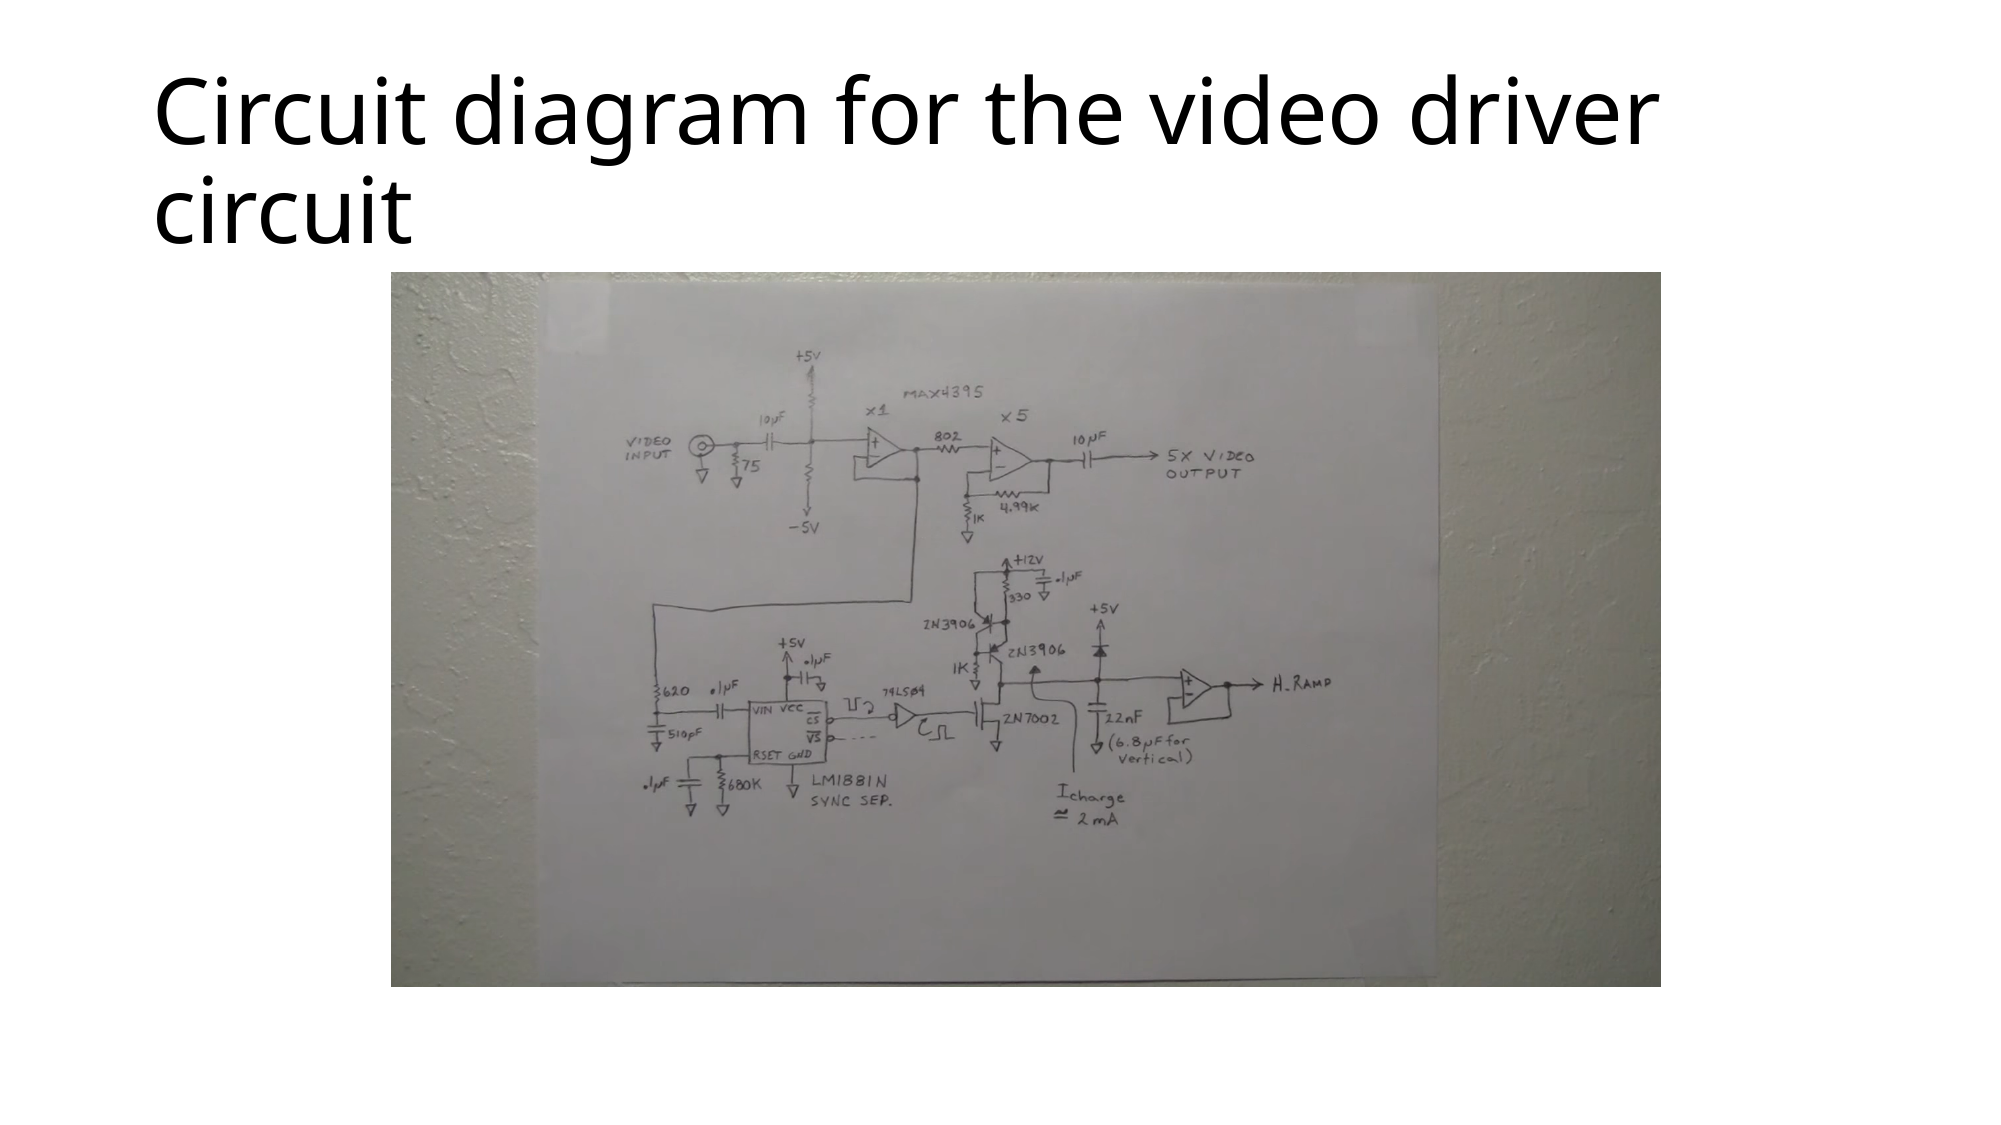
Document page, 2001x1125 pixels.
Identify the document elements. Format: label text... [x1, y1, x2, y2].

title Circuit diagram for the video driver circuit [137, 55, 1863, 273]
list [391, 272, 1661, 987]
